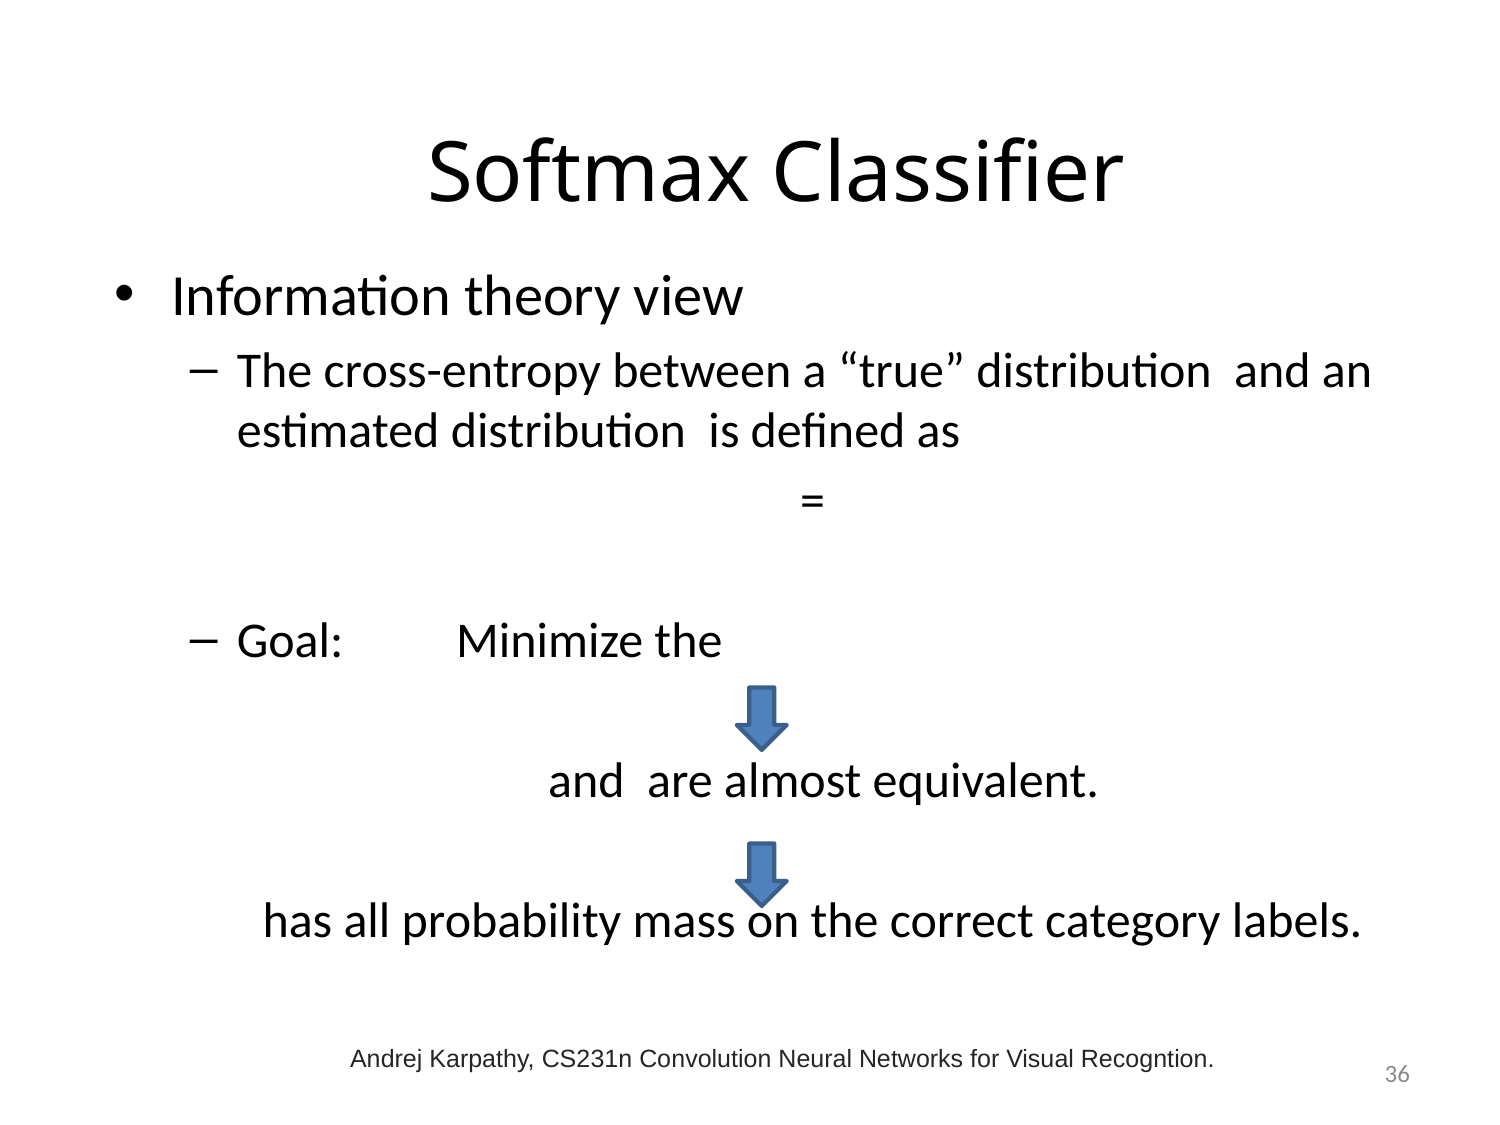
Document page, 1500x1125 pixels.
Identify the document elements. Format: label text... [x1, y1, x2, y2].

title Softmax Classifier [103, 59, 1450, 278]
text_box [74, 262, 1425, 1005]
text_box [734, 841, 789, 909]
text_box [734, 685, 789, 753]
text_box Andrej Karpathy, CS231n Convolution Neural Networks for Visual Recogntion. [186, 1035, 1388, 1080]
slide_number 36 [1074, 1042, 1425, 1103]
